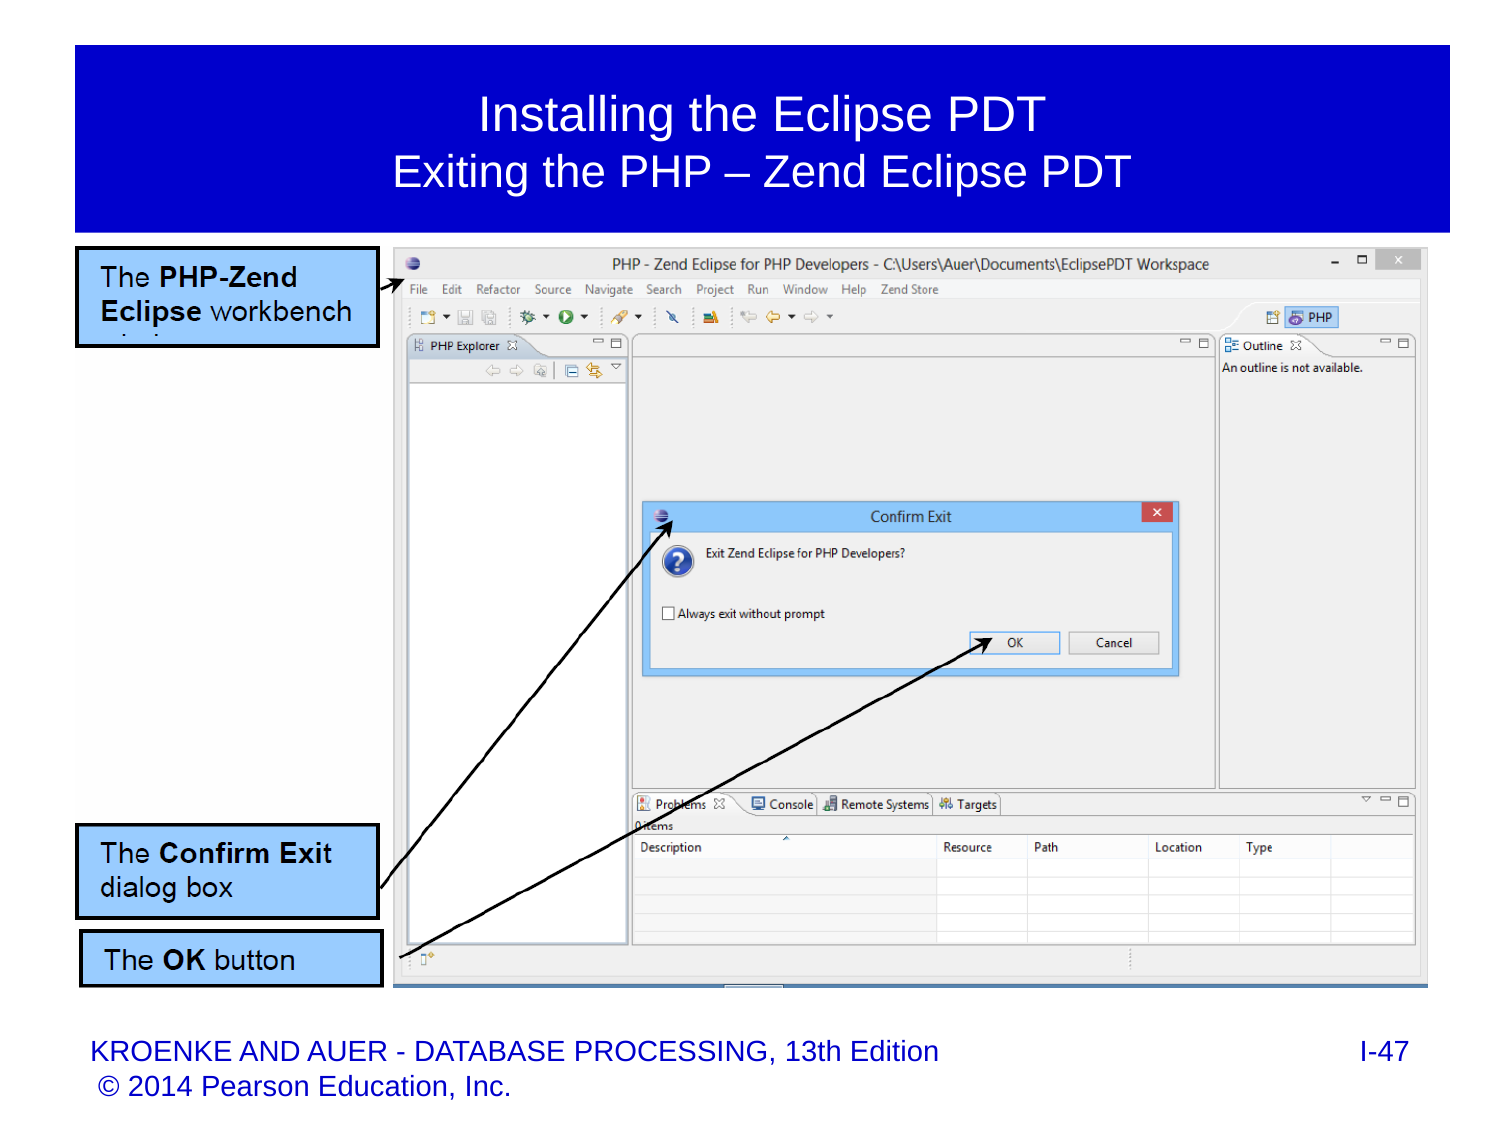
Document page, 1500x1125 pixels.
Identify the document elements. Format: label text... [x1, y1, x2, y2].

picture [74, 246, 1428, 988]
slide_number I-47 [1074, 1024, 1426, 1103]
title Installing the Eclipse PDT Exiting the PHP – Zend Eclipse PDT [75, 45, 1450, 233]
footer KROENKE AND AUER - DATABASE PROCESSING, 13th Edition © 2014 Pearson Education, Inc. [74, 1024, 963, 1104]
